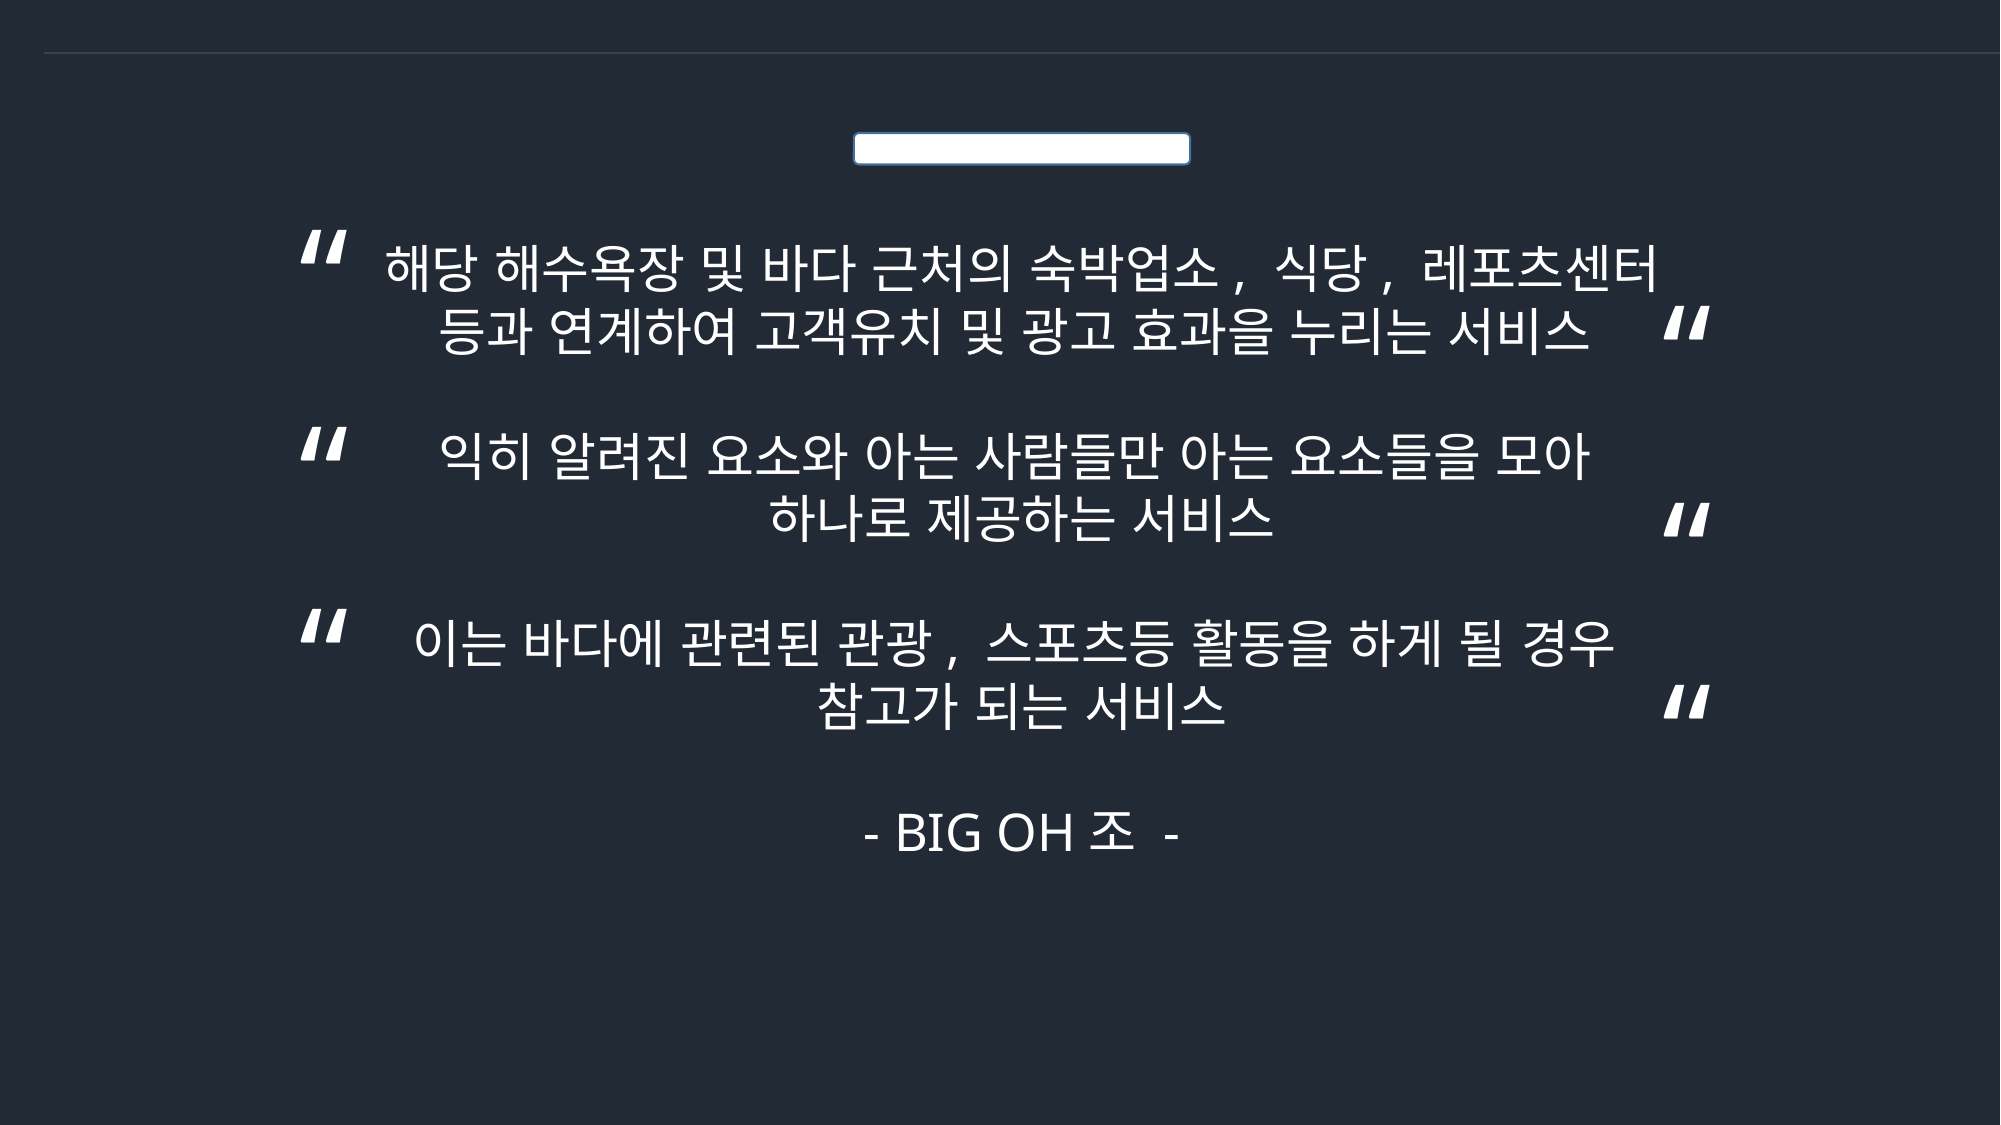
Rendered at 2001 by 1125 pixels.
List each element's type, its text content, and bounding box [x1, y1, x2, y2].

text_box 해당 해수욕장 및 바다 근처의 숙박업소, 식당, 레포츠센터 등과 연계하여 고객유치 및 광고 효과을 누리는 서비스 익히 알려진 요소와 아는 사람들만 아는 요소들을 모아 하나로 제공하는 서비스 이는 바다에 관련된 관광, 스포츠등 활동을 하게 될 경우 참고가 되는 서비스 - BIG OH조 - [142, 229, 1902, 869]
text_box “ [284, 380, 364, 561]
text_box [852, 131, 1192, 166]
text_box “ [1648, 638, 1728, 819]
text_box “ [1648, 259, 1728, 440]
text_box “ [1648, 456, 1728, 637]
text_box “ [284, 183, 364, 364]
text_box “ [284, 562, 364, 743]
